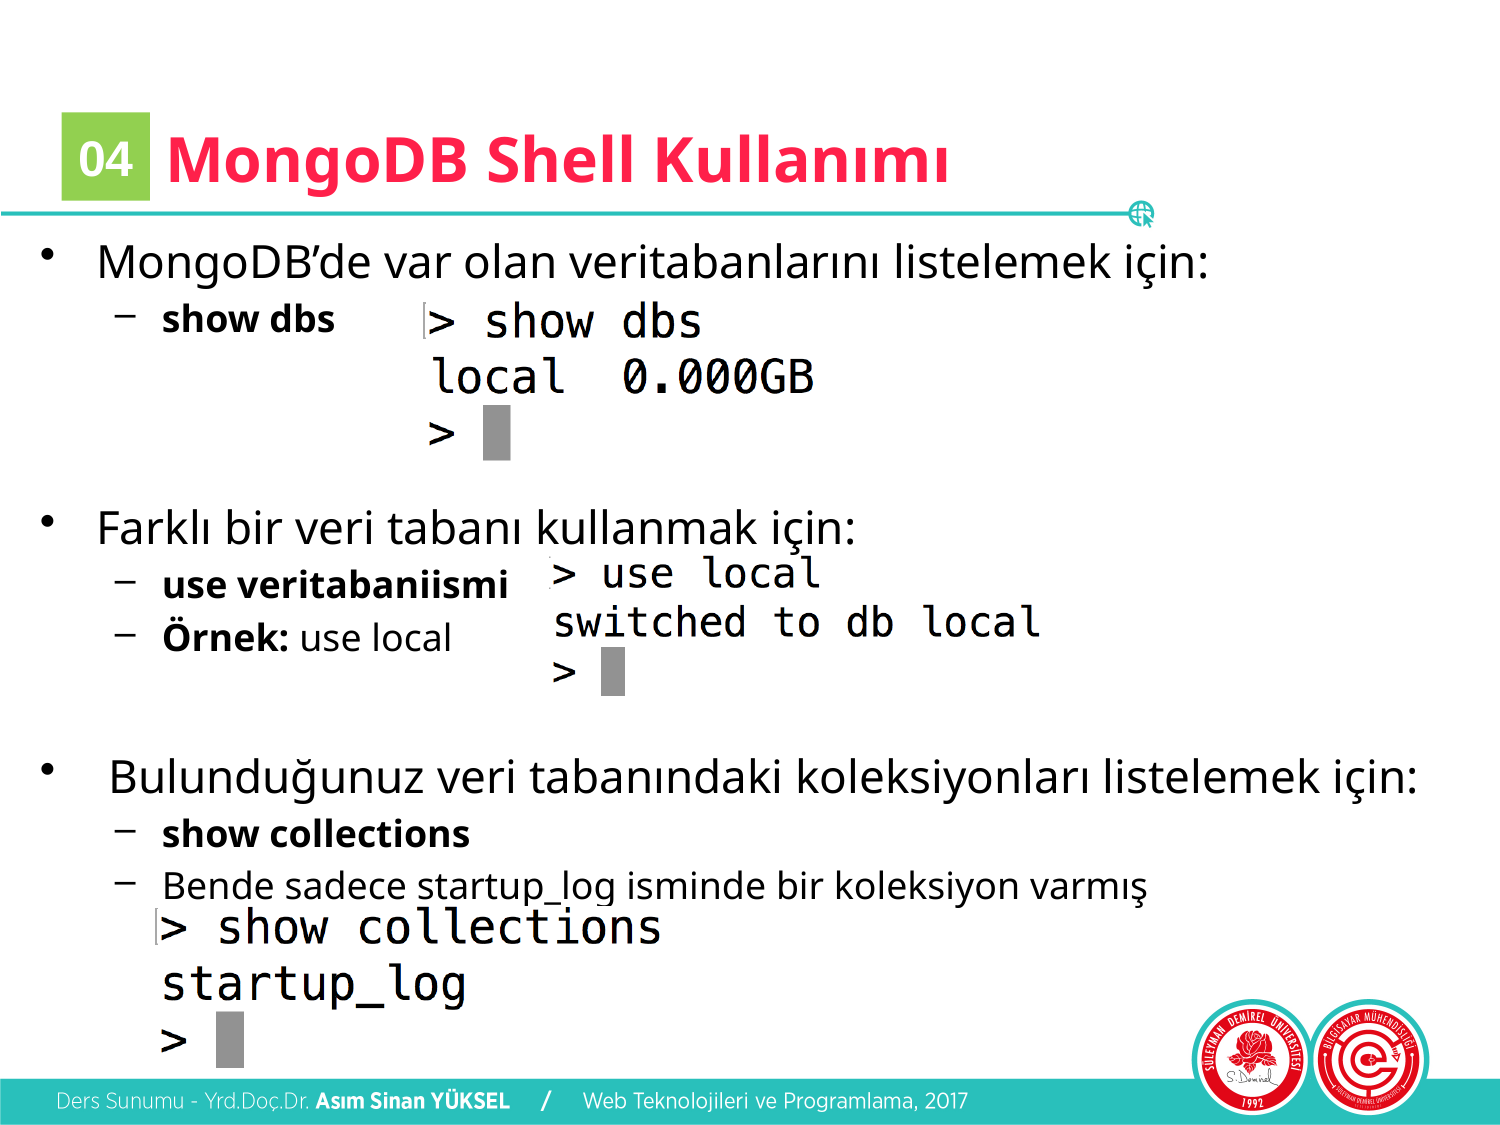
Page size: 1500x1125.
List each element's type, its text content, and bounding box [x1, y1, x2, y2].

list MongoDB’de var olan veritabanlarını listelemek için: show dbs Farklı bir veri tabanı kullanmak için: use veritabaniismi Örnek: use local Bulunduğunuz veri tabanındaki koleksiyonları listelemek için: show collections Bende sadece startup_log isminde bir koleksiyon varmış [24, 224, 1475, 1075]
text_box 04 [61, 112, 150, 201]
picture [0, 0, 1500, 1125]
title MongoDB Shell Kullanımı [150, 112, 1150, 203]
